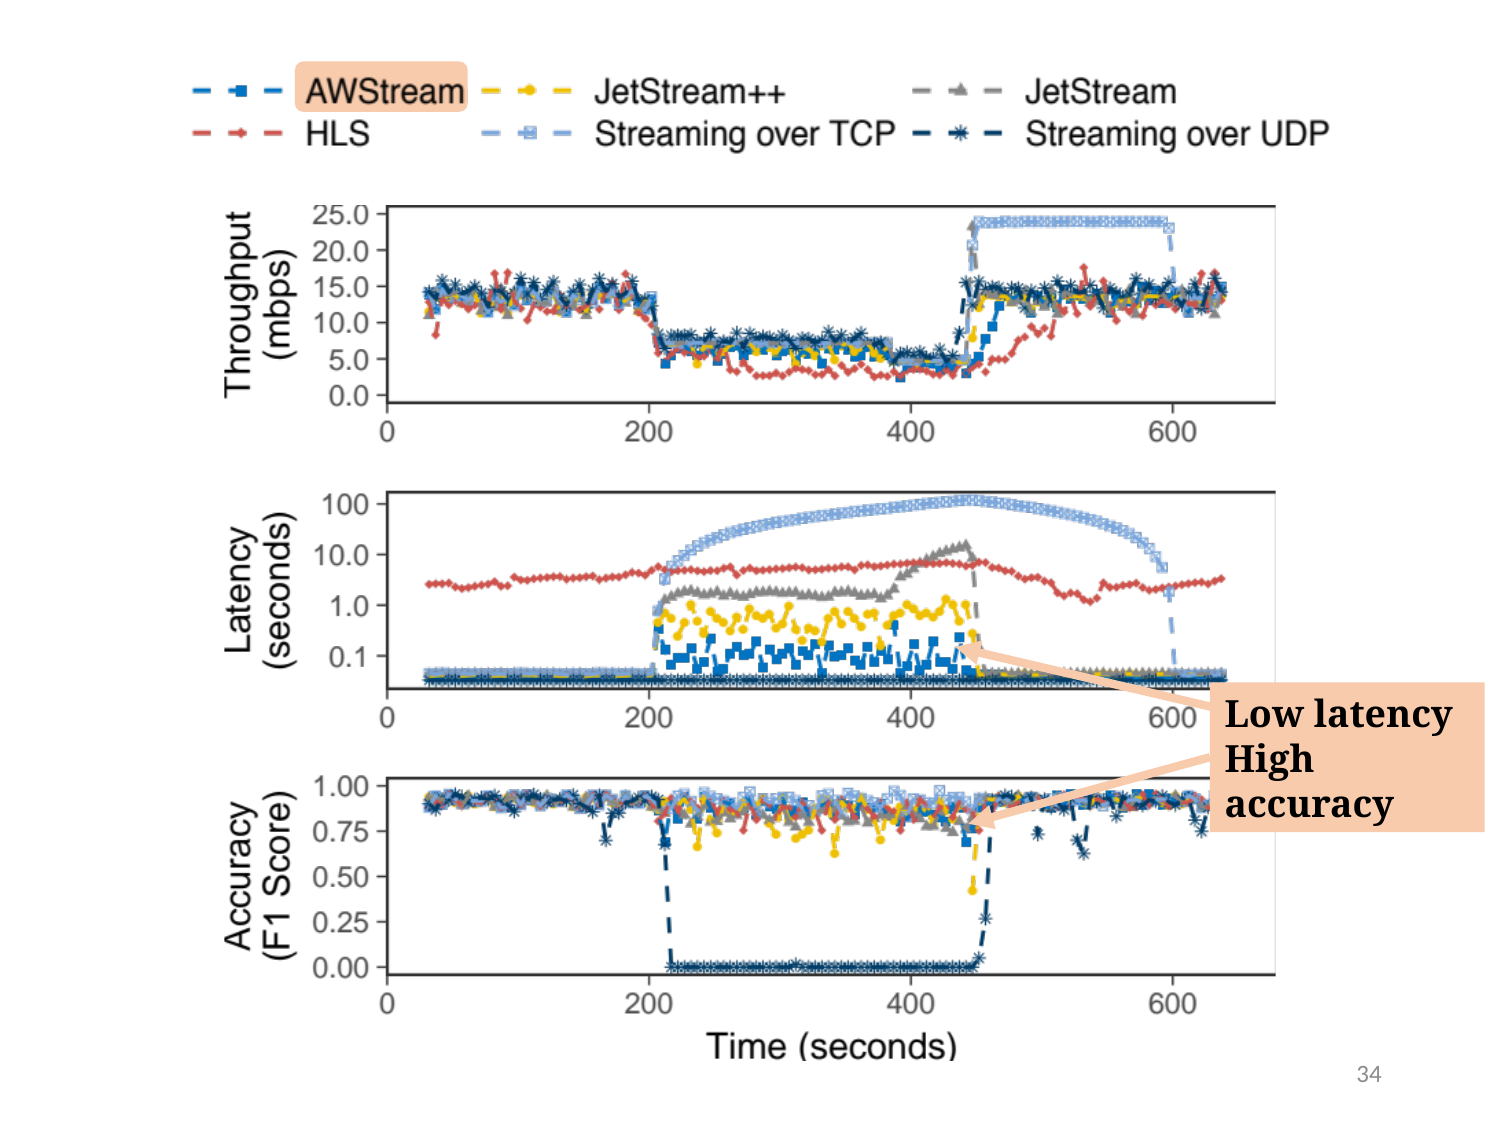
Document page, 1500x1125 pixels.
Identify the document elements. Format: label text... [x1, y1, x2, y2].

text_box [968, 735, 1210, 824]
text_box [955, 646, 1229, 711]
slide_number 34 [1059, 1042, 1397, 1103]
text_box Low latency High accuracy [1276, 682, 1485, 833]
picture [224, 205, 1276, 1061]
picture [149, 58, 1350, 164]
